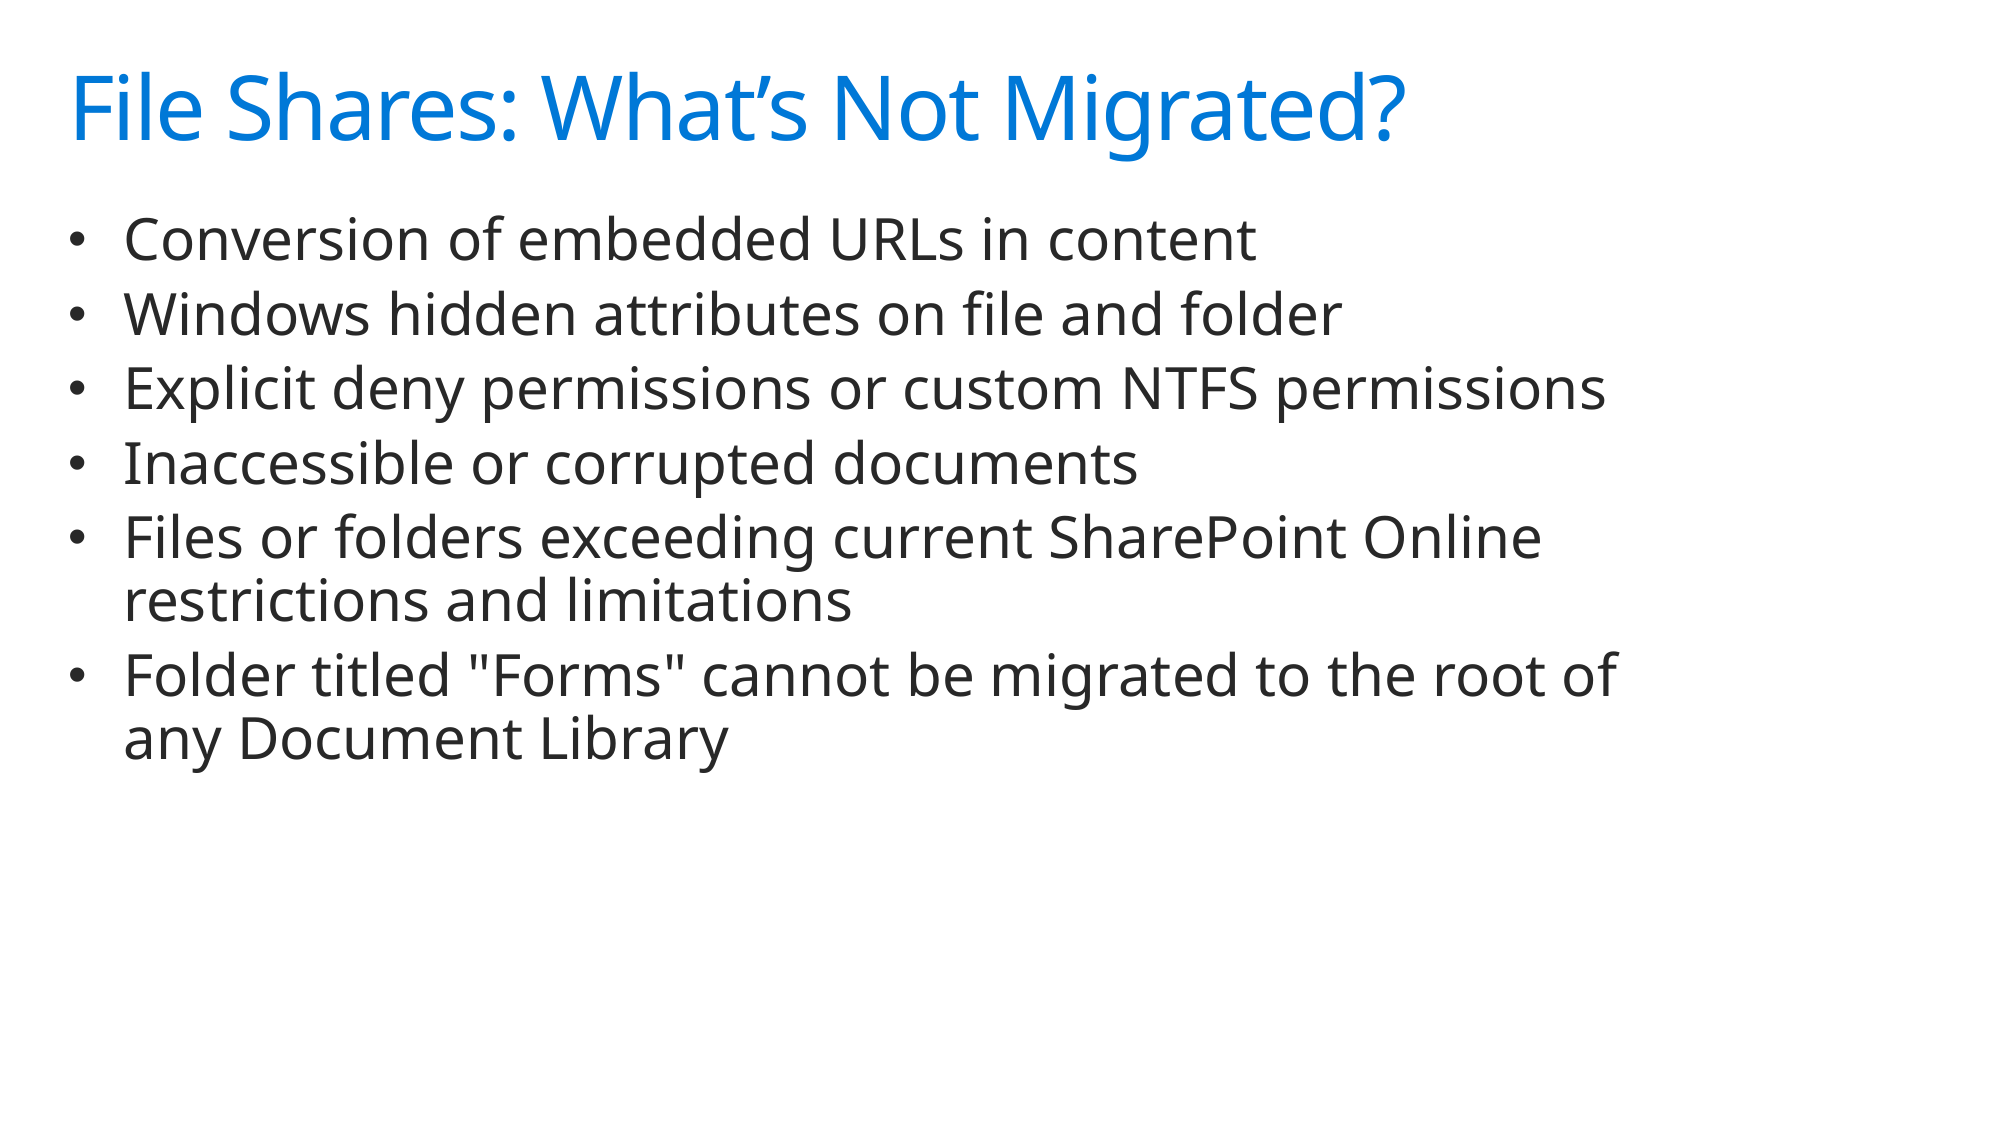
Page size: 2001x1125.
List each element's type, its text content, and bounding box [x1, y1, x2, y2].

list Conversion of embedded URLs in content Windows hidden attributes on file and folder Explicit deny permissions or custom NTFS permissions Inaccessible or corrupted documents Files or folders exceeding current SharePoint Online restrictions and limitations Folder titled "Forms" cannot be migrated to the root of any Document Library [44, 195, 1684, 863]
title File Shares: What’s Not Migrated? [44, 47, 1957, 196]
